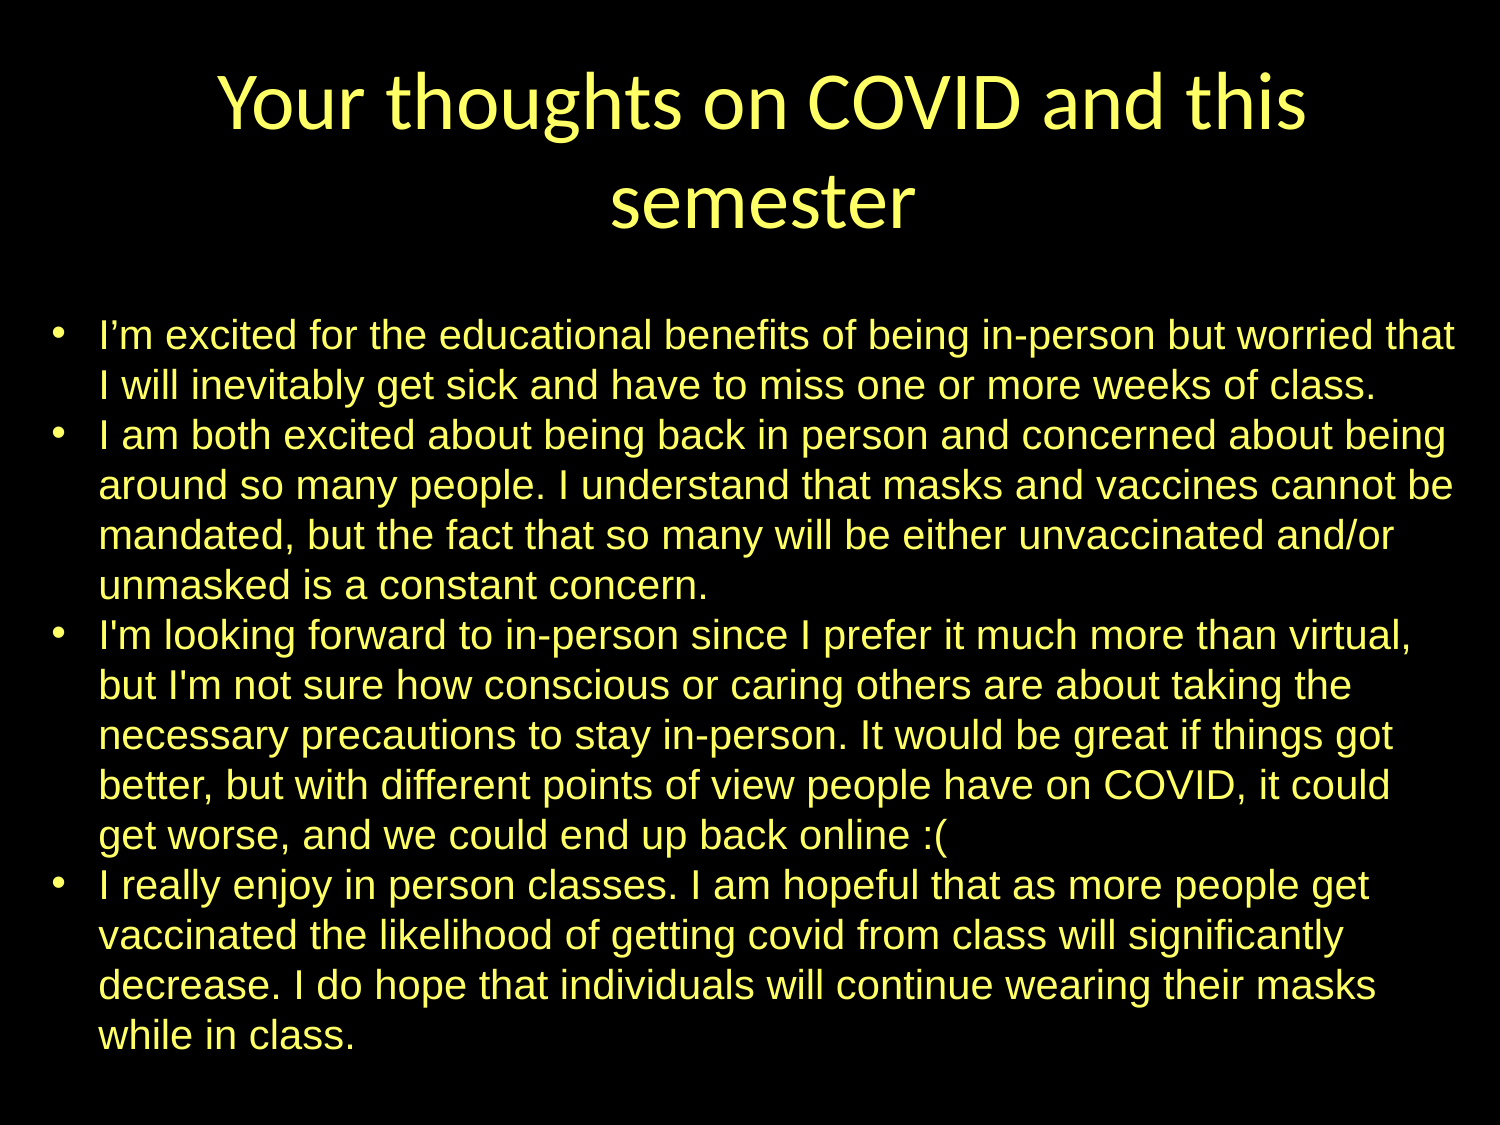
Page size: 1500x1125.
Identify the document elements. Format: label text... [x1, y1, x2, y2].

text_box I’m excited for the educational benefits of being in-person but worried that I will inevitably get sick and have to miss one or more weeks of class. I am both excited about being back in person and concerned about being around so many people. I understand that masks and vaccines cannot be mandated, but the fact that so many will be either unvaccinated and/or unmasked is a constant concern. I'm looking forward to in-person since I prefer it much more than virtual, but I'm not sure how conscious or caring others are about taking the necessary precautions to stay in-person. It would be great if things got better, but with different points of view people have on COVID, it could get worse, and we could end up back online :( I really enjoy in person classes. I am hopeful that as more people get vaccinated the likelihood of getting covid from class will significantly decrease. I do hope that individuals will continue wearing their masks while in class. [36, 299, 1473, 1066]
title Your thoughts on COVID and this semester [53, 16, 1473, 276]
